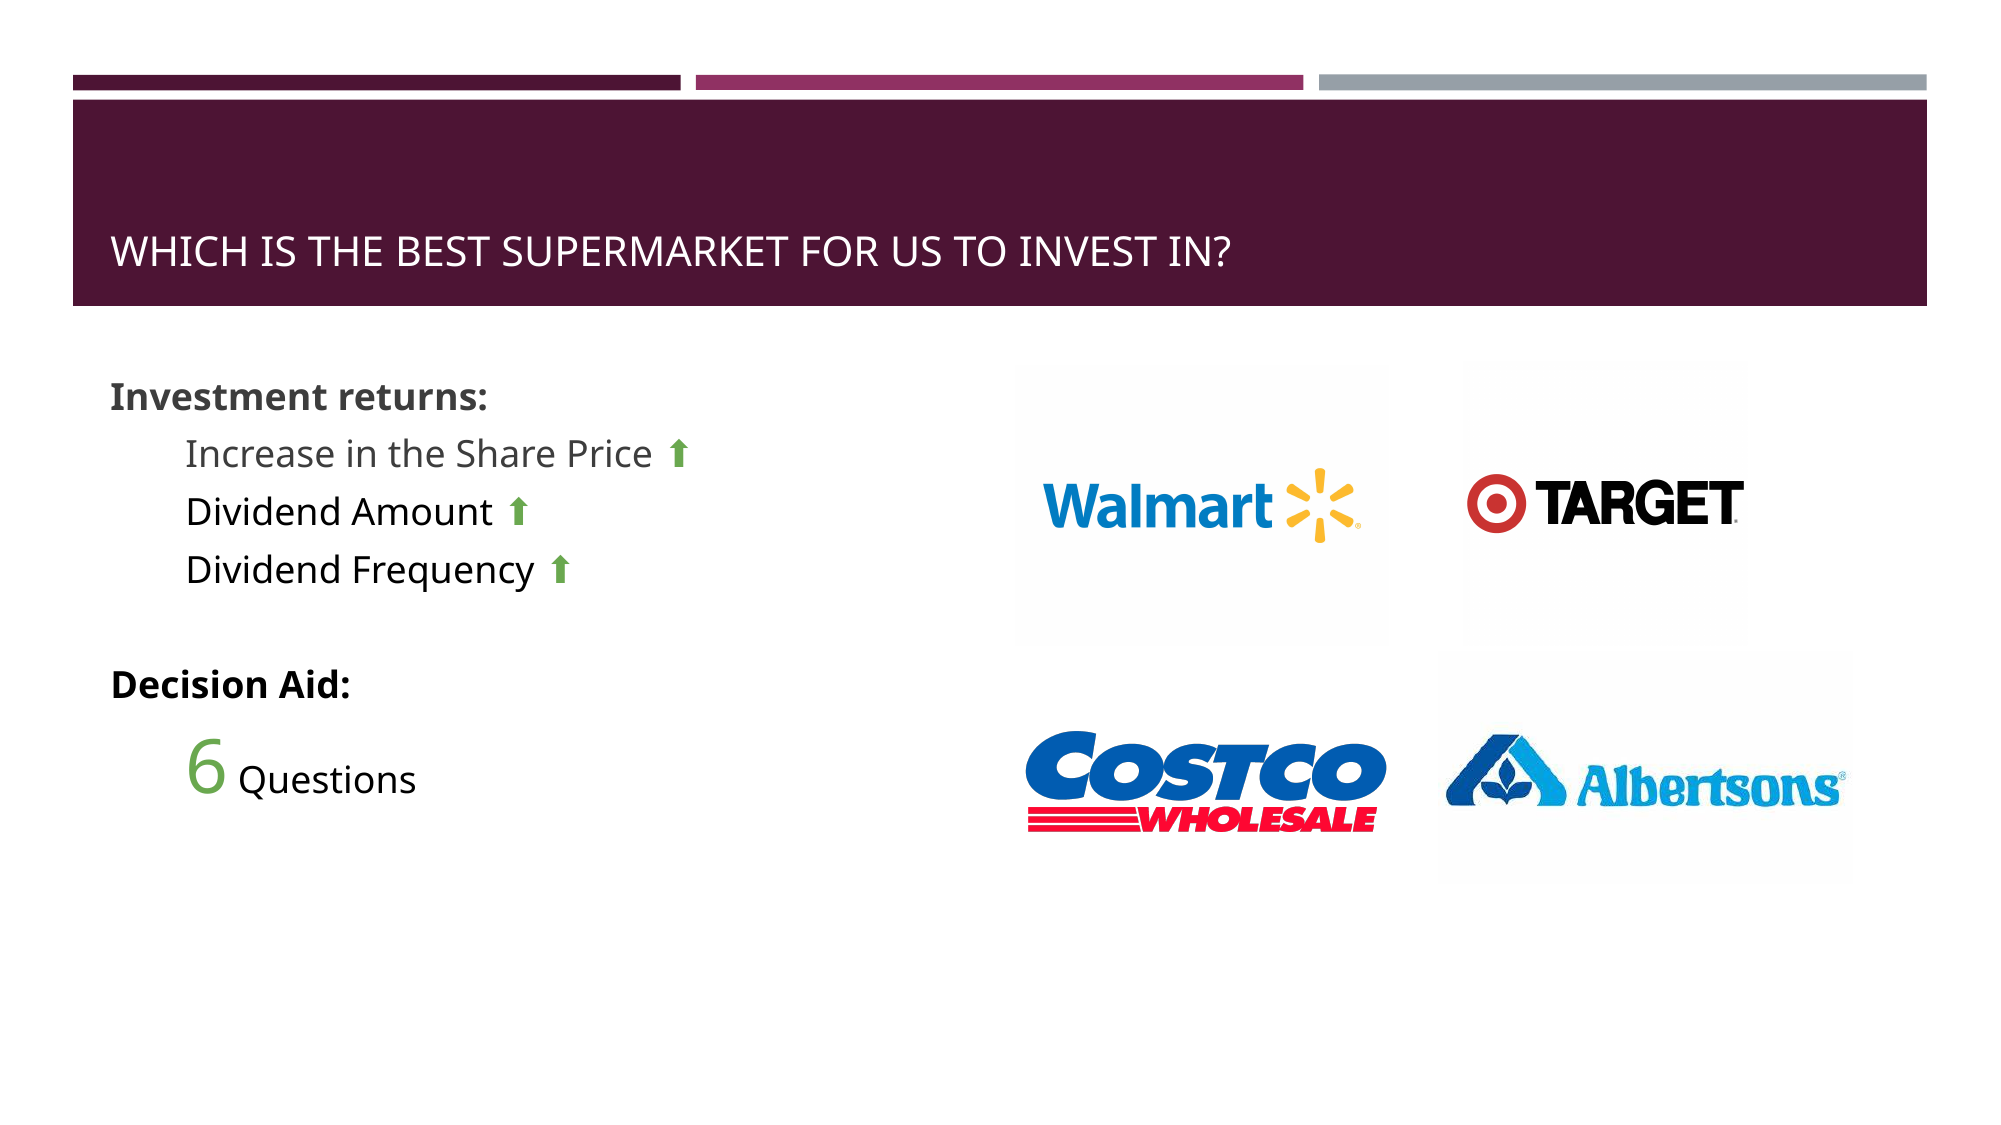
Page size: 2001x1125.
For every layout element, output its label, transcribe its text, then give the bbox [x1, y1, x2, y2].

picture [1437, 651, 1853, 885]
list Investment returns: Increase in the Share Price ⬆ Dividend Amount ⬆ Dividend Frequency ⬆ Decision Aid: 6 Questions [95, 365, 985, 962]
picture [1023, 678, 1390, 885]
picture [1463, 361, 1748, 647]
title WHICH IS THE BEST SUPERMARKET FOR US TO INVEST IN? [95, 119, 1905, 282]
picture [1014, 365, 1390, 647]
